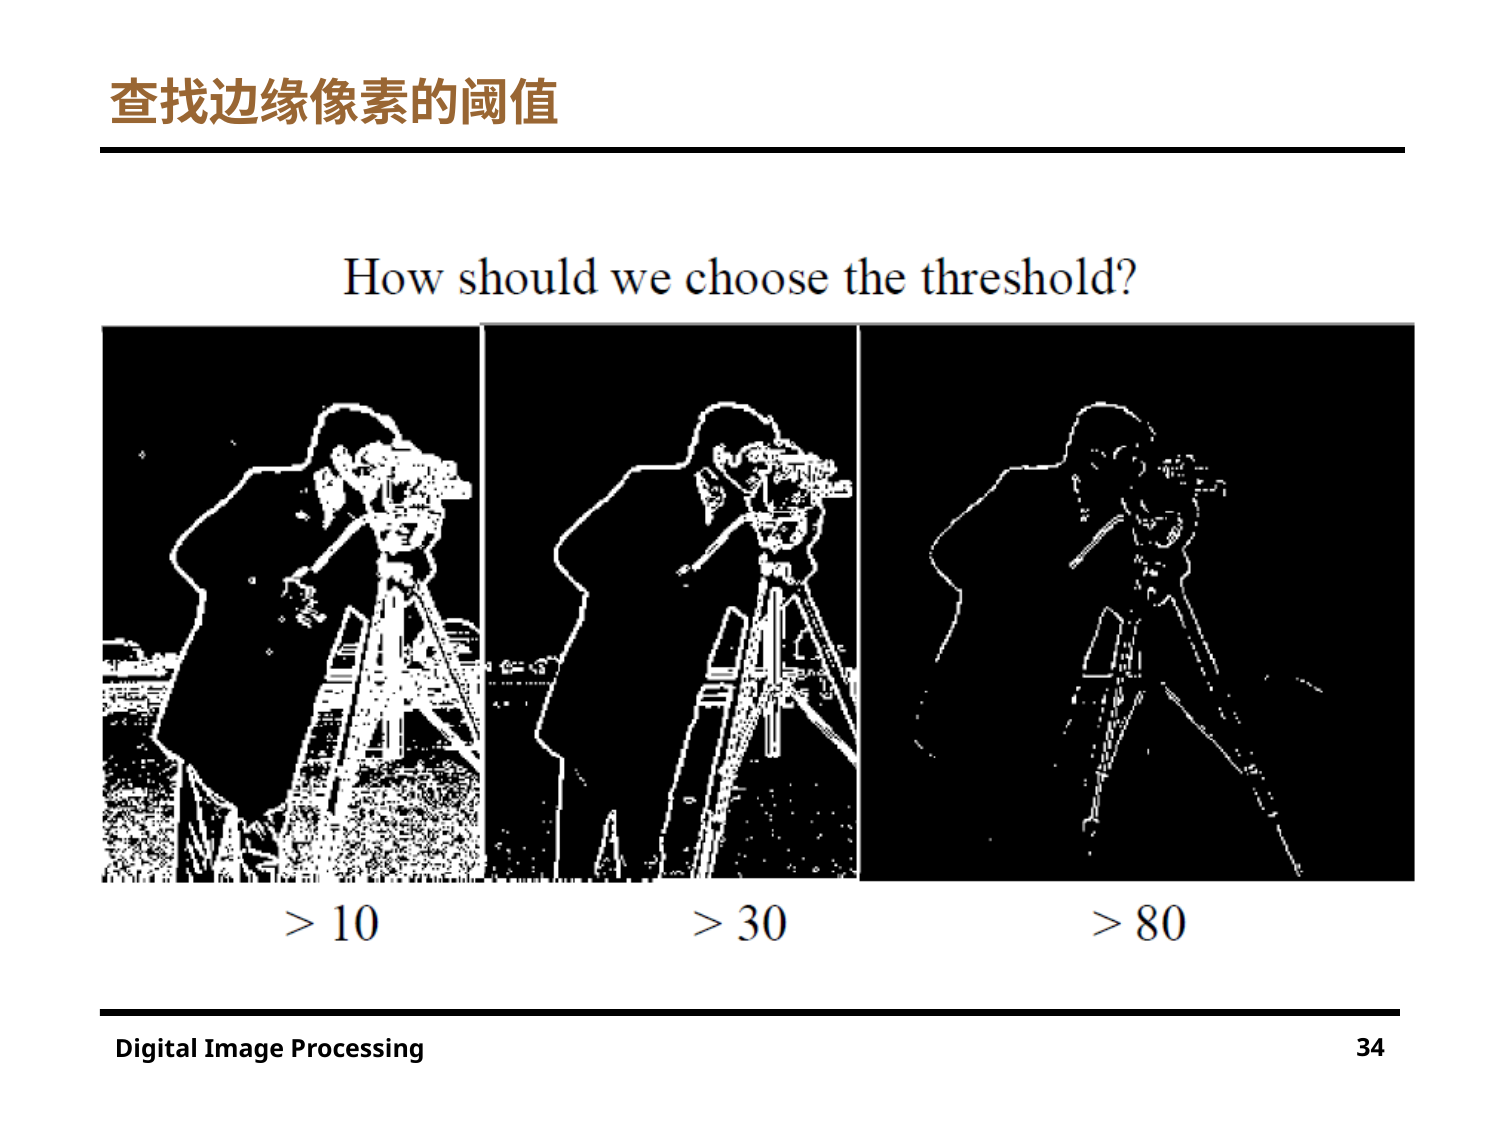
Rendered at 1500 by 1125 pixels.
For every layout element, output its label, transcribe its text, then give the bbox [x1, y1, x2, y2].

slide_number Digital Image Processing [99, 1025, 650, 1104]
title 查找边缘像素的阈值 [93, 49, 1407, 138]
slide_number 34 [1074, 1024, 1400, 1103]
picture [54, 238, 1446, 975]
